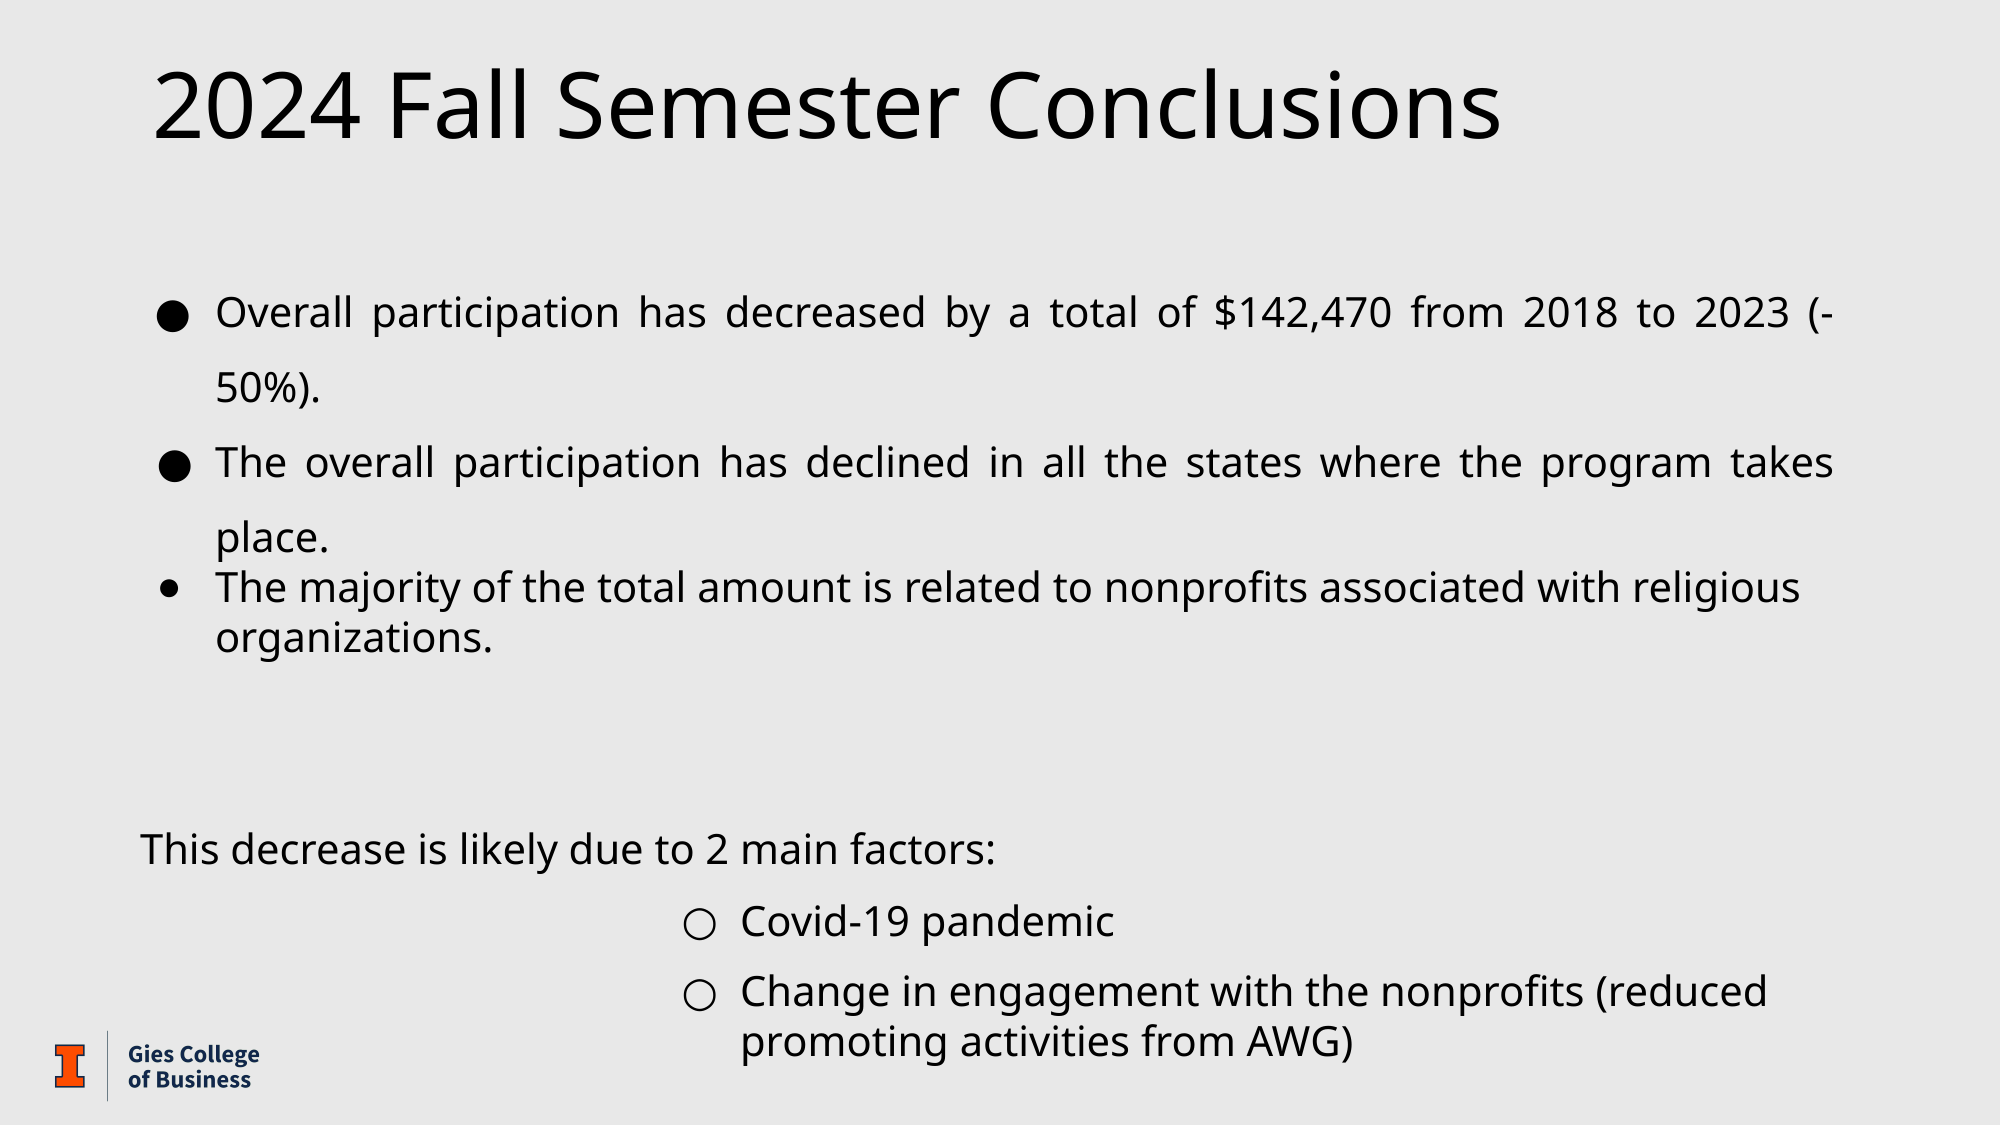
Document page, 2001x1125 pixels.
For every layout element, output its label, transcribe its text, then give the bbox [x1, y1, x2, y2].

picture [44, 1026, 270, 1107]
title 2024 Fall Semester Conclusions [137, 0, 1863, 218]
list Overall participation has decreased by a total of $142,470 from 2018 to 2023 (-50%). The overall participation has declined in all the states where the program takes place. The majority of the total amount is related to nonprofits associated with religious organizations. This decrease is likely due to 2 main factors: Covid-19 pandemic Change in engagement with the nonprofits (reduced promoting activities from AWG) [125, 178, 1850, 1027]
